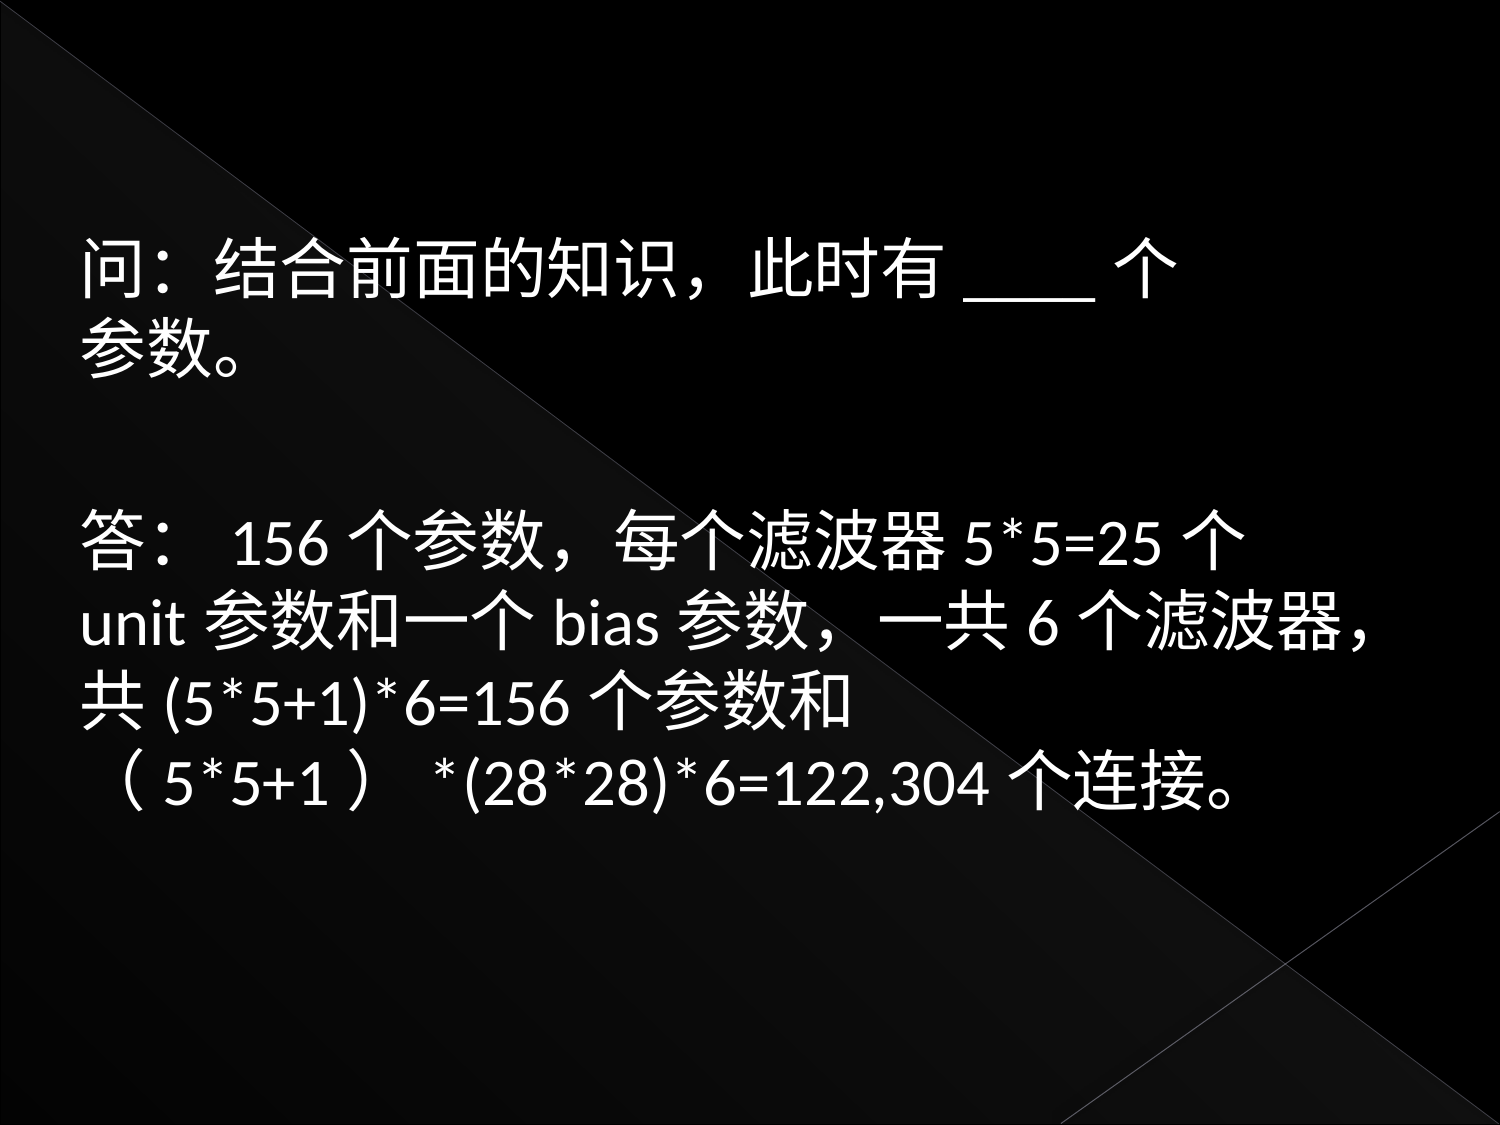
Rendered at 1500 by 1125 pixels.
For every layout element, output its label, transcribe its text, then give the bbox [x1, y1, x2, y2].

text_box 答：156个参数，每个滤波器5*5=25个unit参数和一个bias参数，一共6个滤波器，共(5*5+1)*6=156个参数和（5*5+1）*(28*28)*6=122,304个连接。 [64, 491, 1376, 827]
text_box 问：结合前面的知识，此时有____个参数。 [64, 219, 1258, 395]
